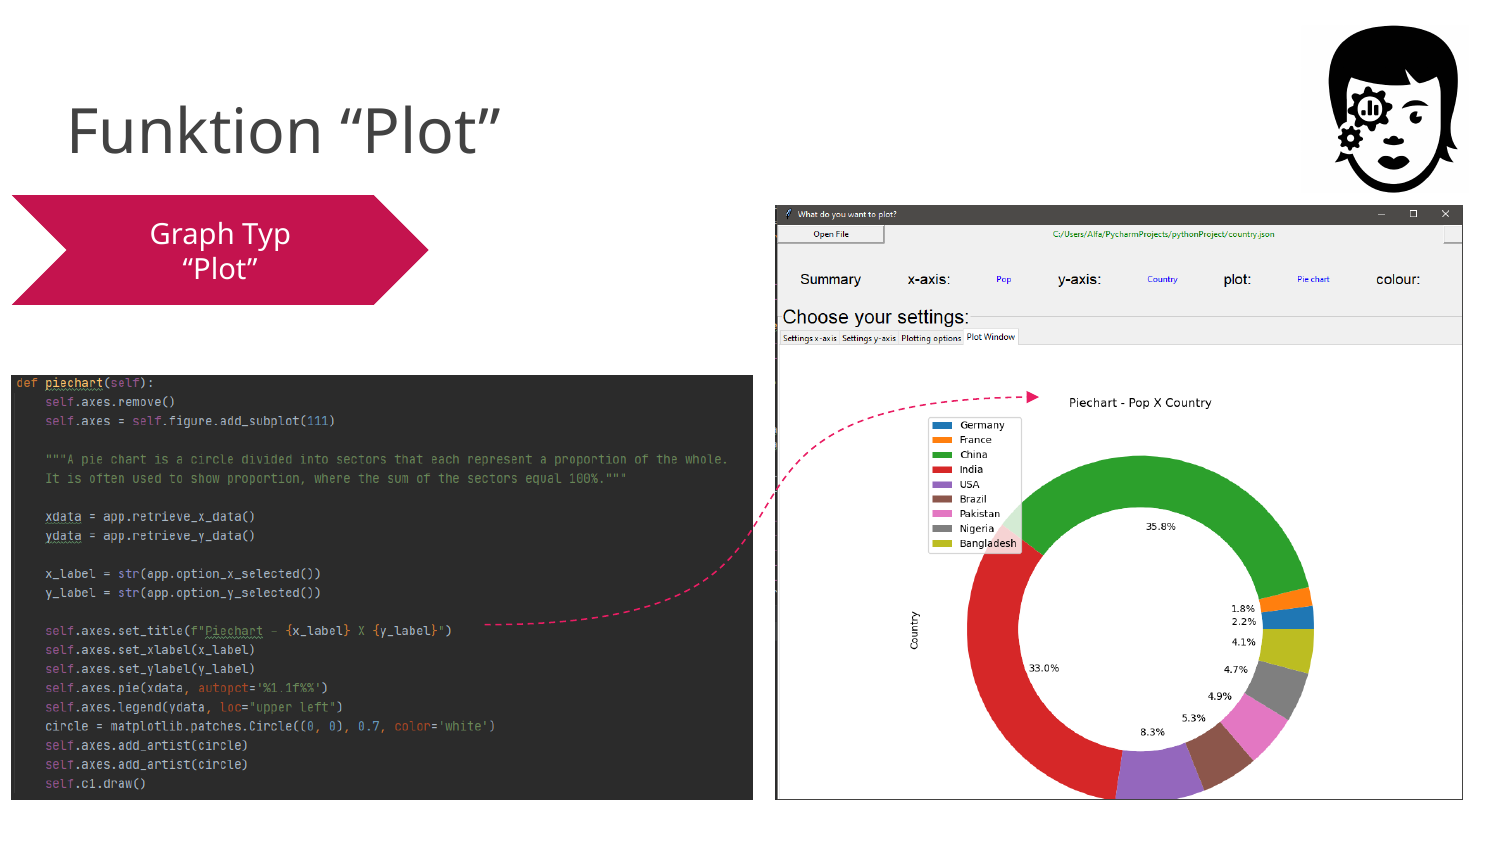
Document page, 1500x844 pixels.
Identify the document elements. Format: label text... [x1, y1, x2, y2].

title Funktion “Plot” [51, 61, 1295, 182]
picture [1301, 25, 1470, 194]
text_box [484, 396, 1040, 625]
text_box Graph Typ “Plot” [11, 195, 429, 305]
picture [775, 205, 1463, 800]
picture [11, 374, 753, 801]
